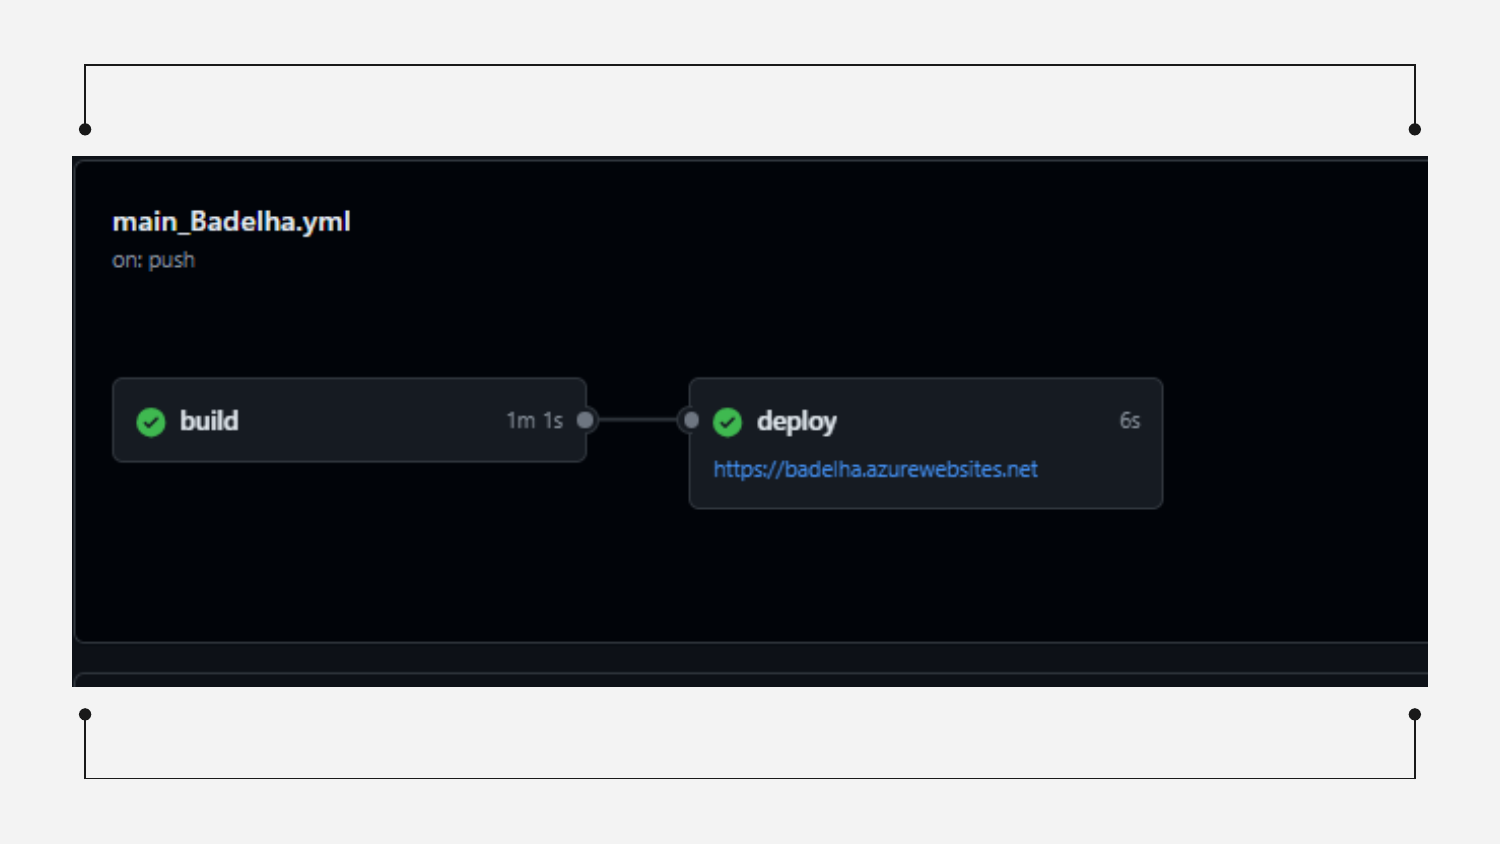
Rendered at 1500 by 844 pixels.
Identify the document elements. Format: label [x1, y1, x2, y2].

picture [71, 156, 1428, 688]
